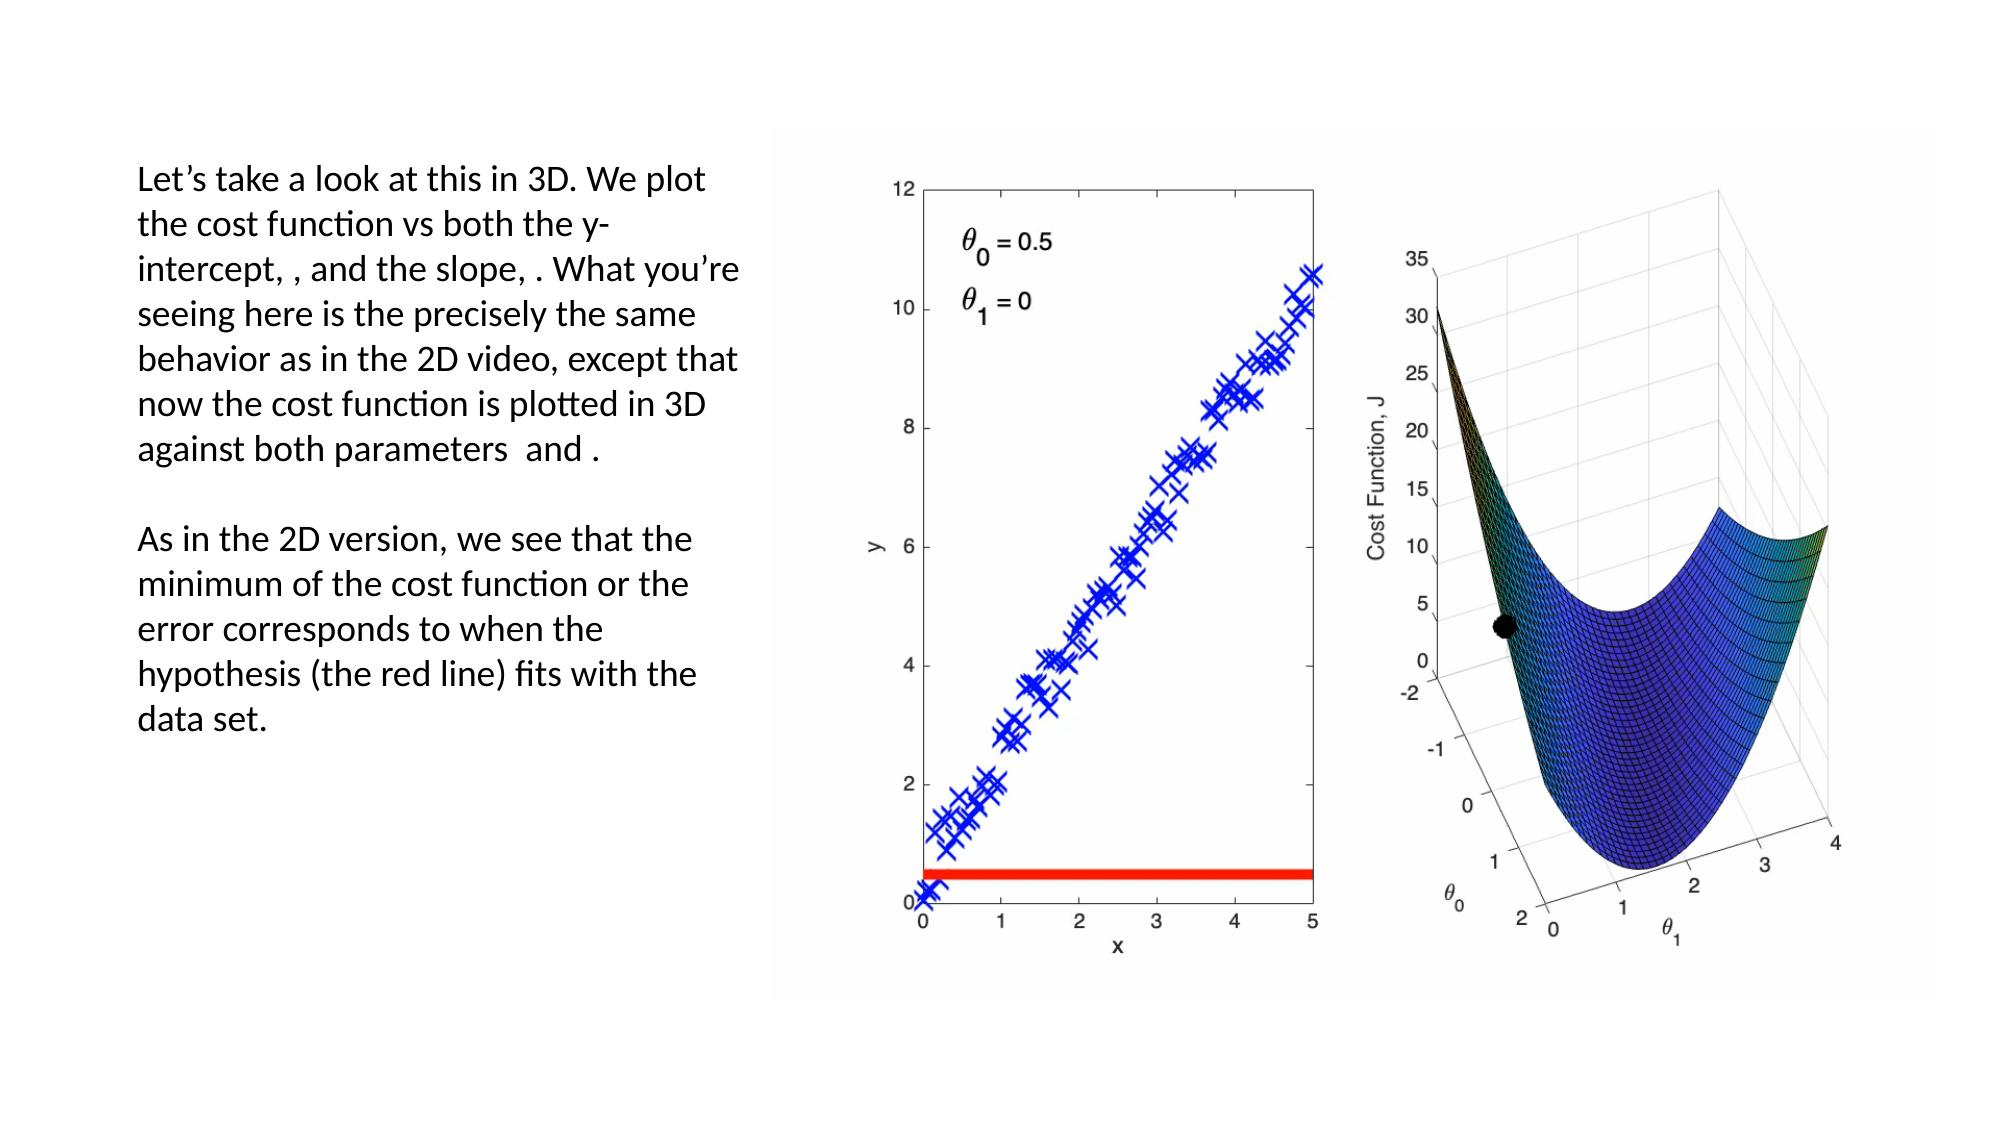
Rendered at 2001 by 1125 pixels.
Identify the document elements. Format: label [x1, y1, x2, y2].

text_box [770, 124, 1939, 1001]
